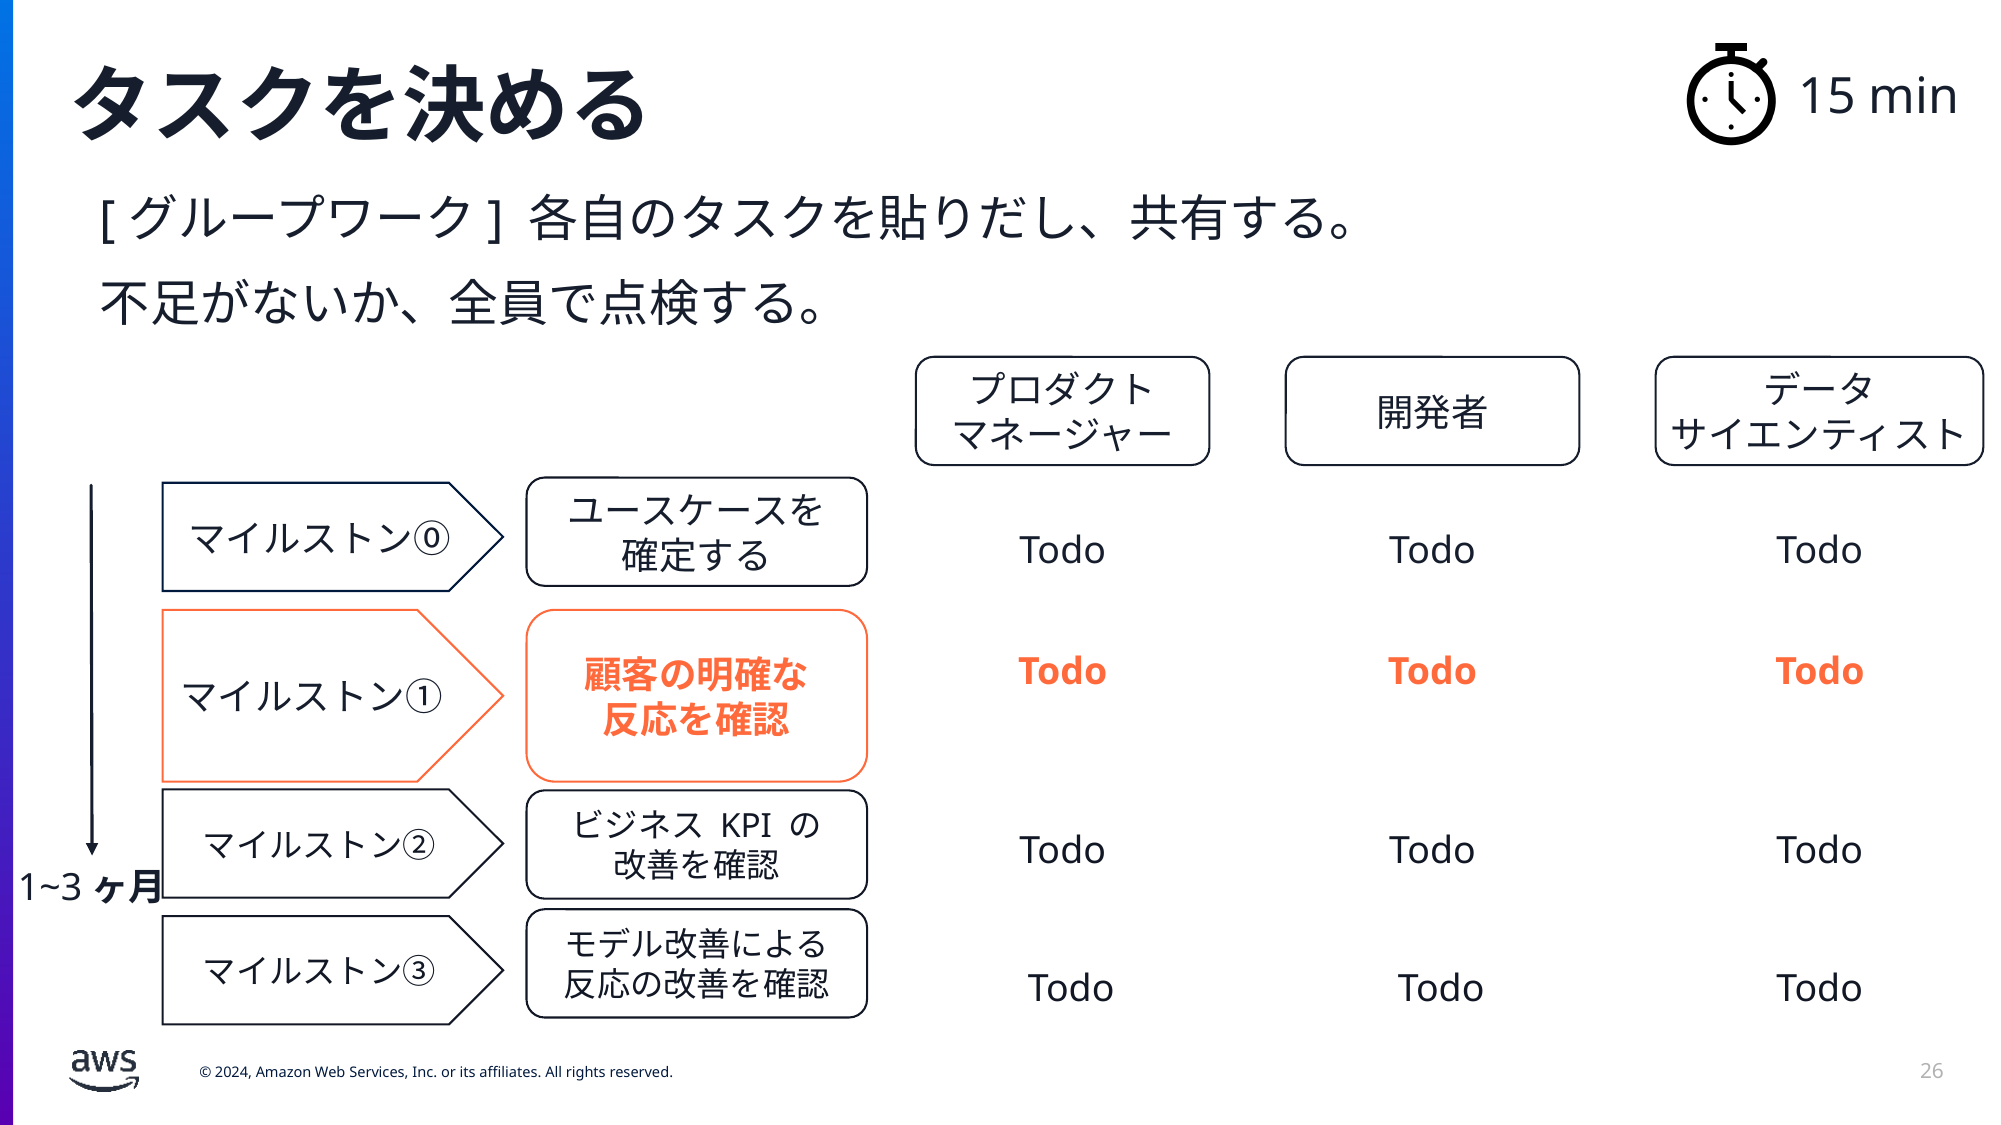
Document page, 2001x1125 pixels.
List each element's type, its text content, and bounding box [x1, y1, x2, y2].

text_box Todo [1673, 640, 1967, 700]
text_box Todo [915, 518, 1210, 578]
text_box 開発者 [1284, 355, 1581, 467]
text_box ユースケースを 確定する [525, 476, 869, 587]
text_box モデル改善による 反応の改善を確認 [525, 908, 869, 1019]
text_box 顧客の明確な 反応を確認 [525, 608, 869, 783]
text_box Todo [924, 956, 1219, 1017]
text_box Todo [915, 640, 1210, 700]
text_box プロダクト マネージャー [914, 355, 1211, 467]
text_box マイルストン⓪ [161, 481, 505, 593]
text_box Todo [1285, 518, 1580, 578]
text_box マイルストン① [161, 608, 505, 783]
text_box 15 min [1794, 56, 1983, 131]
slide_number 26 [1493, 1041, 1944, 1102]
text_box データ サイエンティスト [1654, 355, 1985, 467]
text_box Todo [1285, 818, 1580, 878]
text_box マイルストン② [161, 788, 505, 899]
text_box 1~3ヶ月 [0, 855, 185, 916]
picture [69, 1050, 139, 1092]
text_box Todo [1285, 640, 1580, 700]
text_box Todo [1673, 818, 1967, 878]
text_box Todo [1673, 518, 1967, 578]
text_box マイルストン③ [161, 915, 505, 1026]
picture [1668, 31, 1794, 157]
text_box Todo [1294, 956, 1588, 1017]
text_box ビジネス KPI の 改善を確認 [525, 789, 869, 900]
text_box Todo [915, 818, 1210, 878]
title タスクを決める [69, 56, 1944, 163]
text_box Todo [1673, 956, 1967, 1017]
list [グループワーク] 各自のタスクを貼りだし、共有する。 不足がないか、全員で点検する。 [99, 178, 1967, 341]
